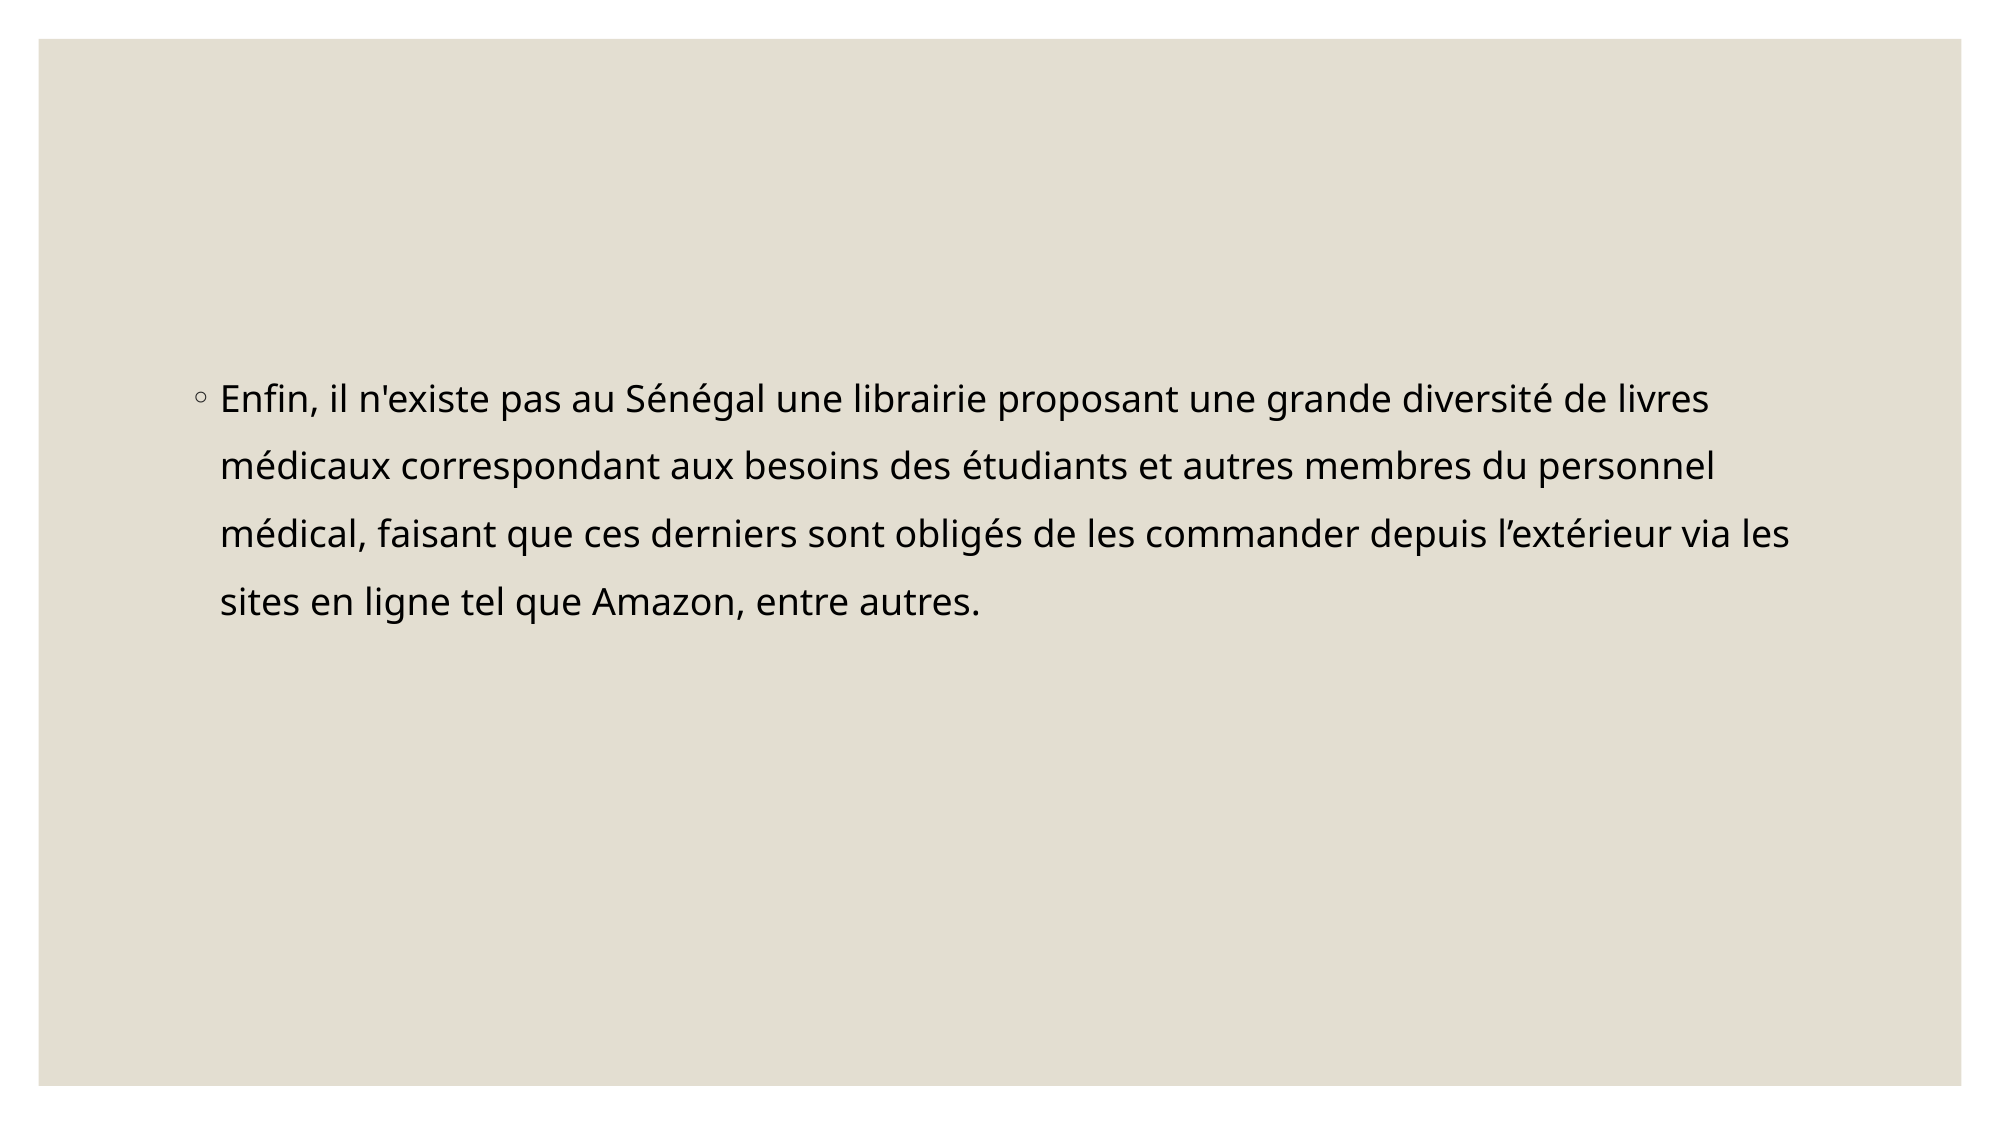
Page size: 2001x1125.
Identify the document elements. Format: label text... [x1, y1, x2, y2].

list Enfin, il n'existe pas au Sénégal une librairie proposant une grande diversité de livres médicaux correspondant aux besoins des étudiants et autres membres du personnel médical, faisant que ces derniers sont obligés de les commander depuis l’extérieur via les sites en ligne tel que Amazon, entre autres. [174, 345, 1825, 990]
